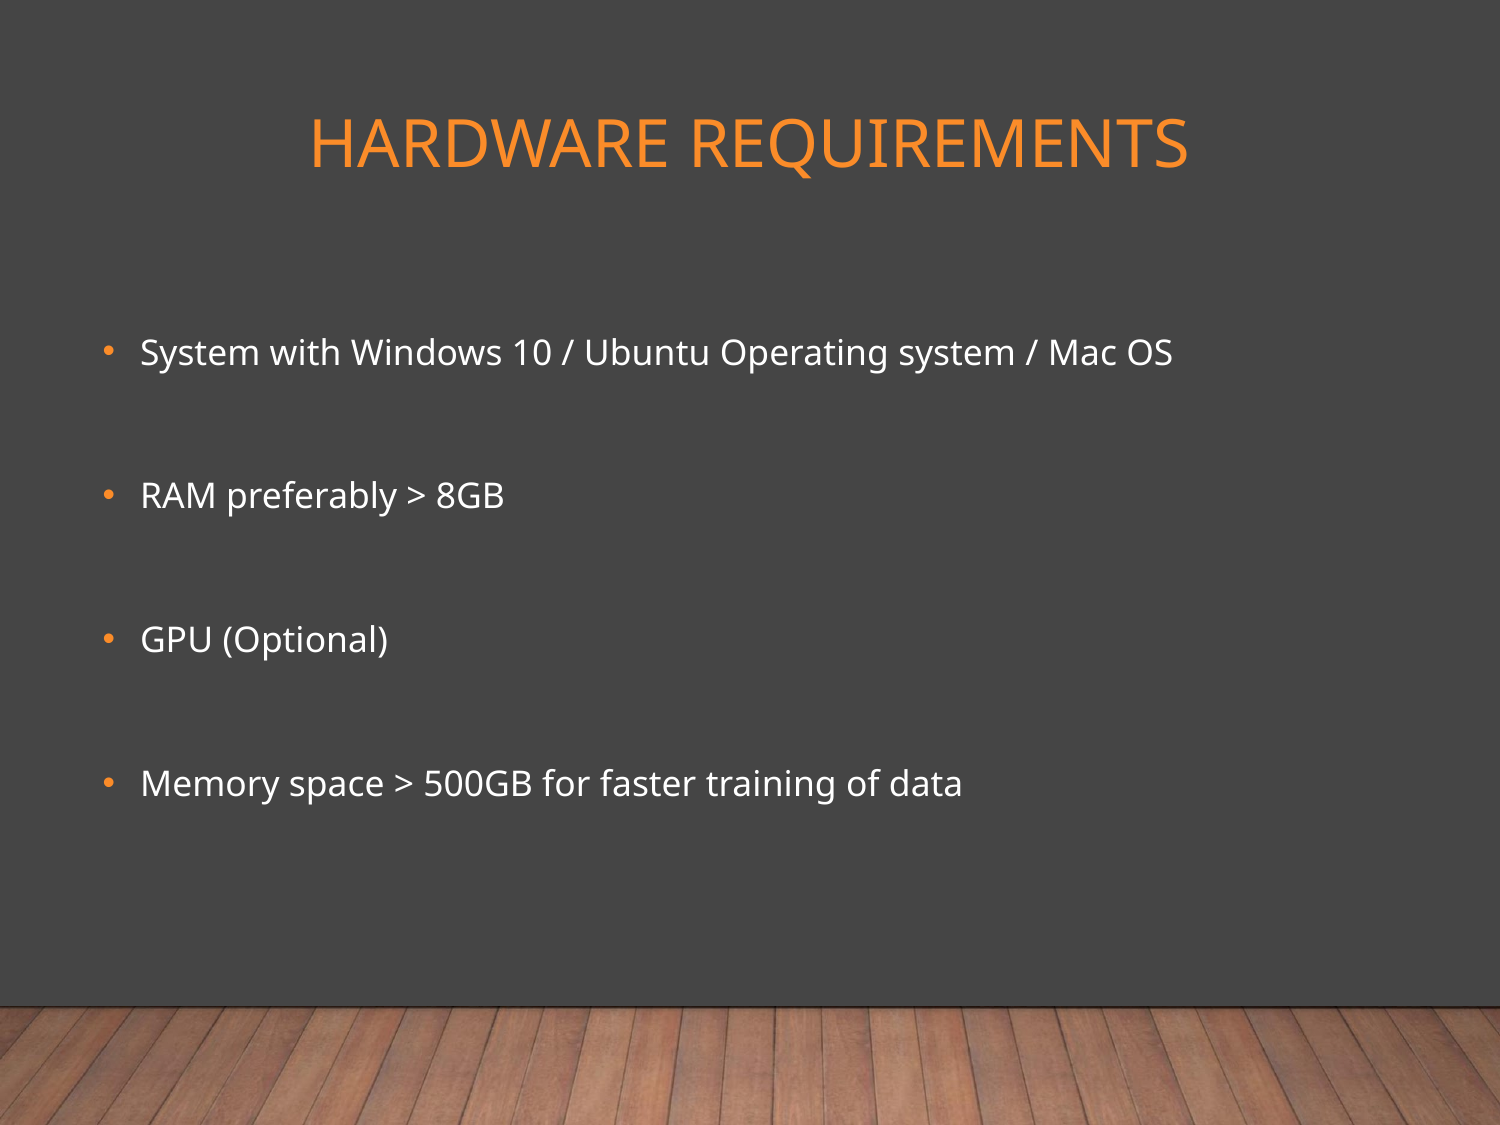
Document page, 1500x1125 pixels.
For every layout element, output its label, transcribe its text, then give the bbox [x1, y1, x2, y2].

title HARDWARE REQUIREMENTS [236, 59, 1263, 232]
picture [0, 1006, 1500, 1125]
list System with Windows 10 / Ubuntu Operating system / Mac OS RAM preferably > 8GB GPU (Optional) Memory space > 500GB for faster training of data [87, 249, 1263, 816]
